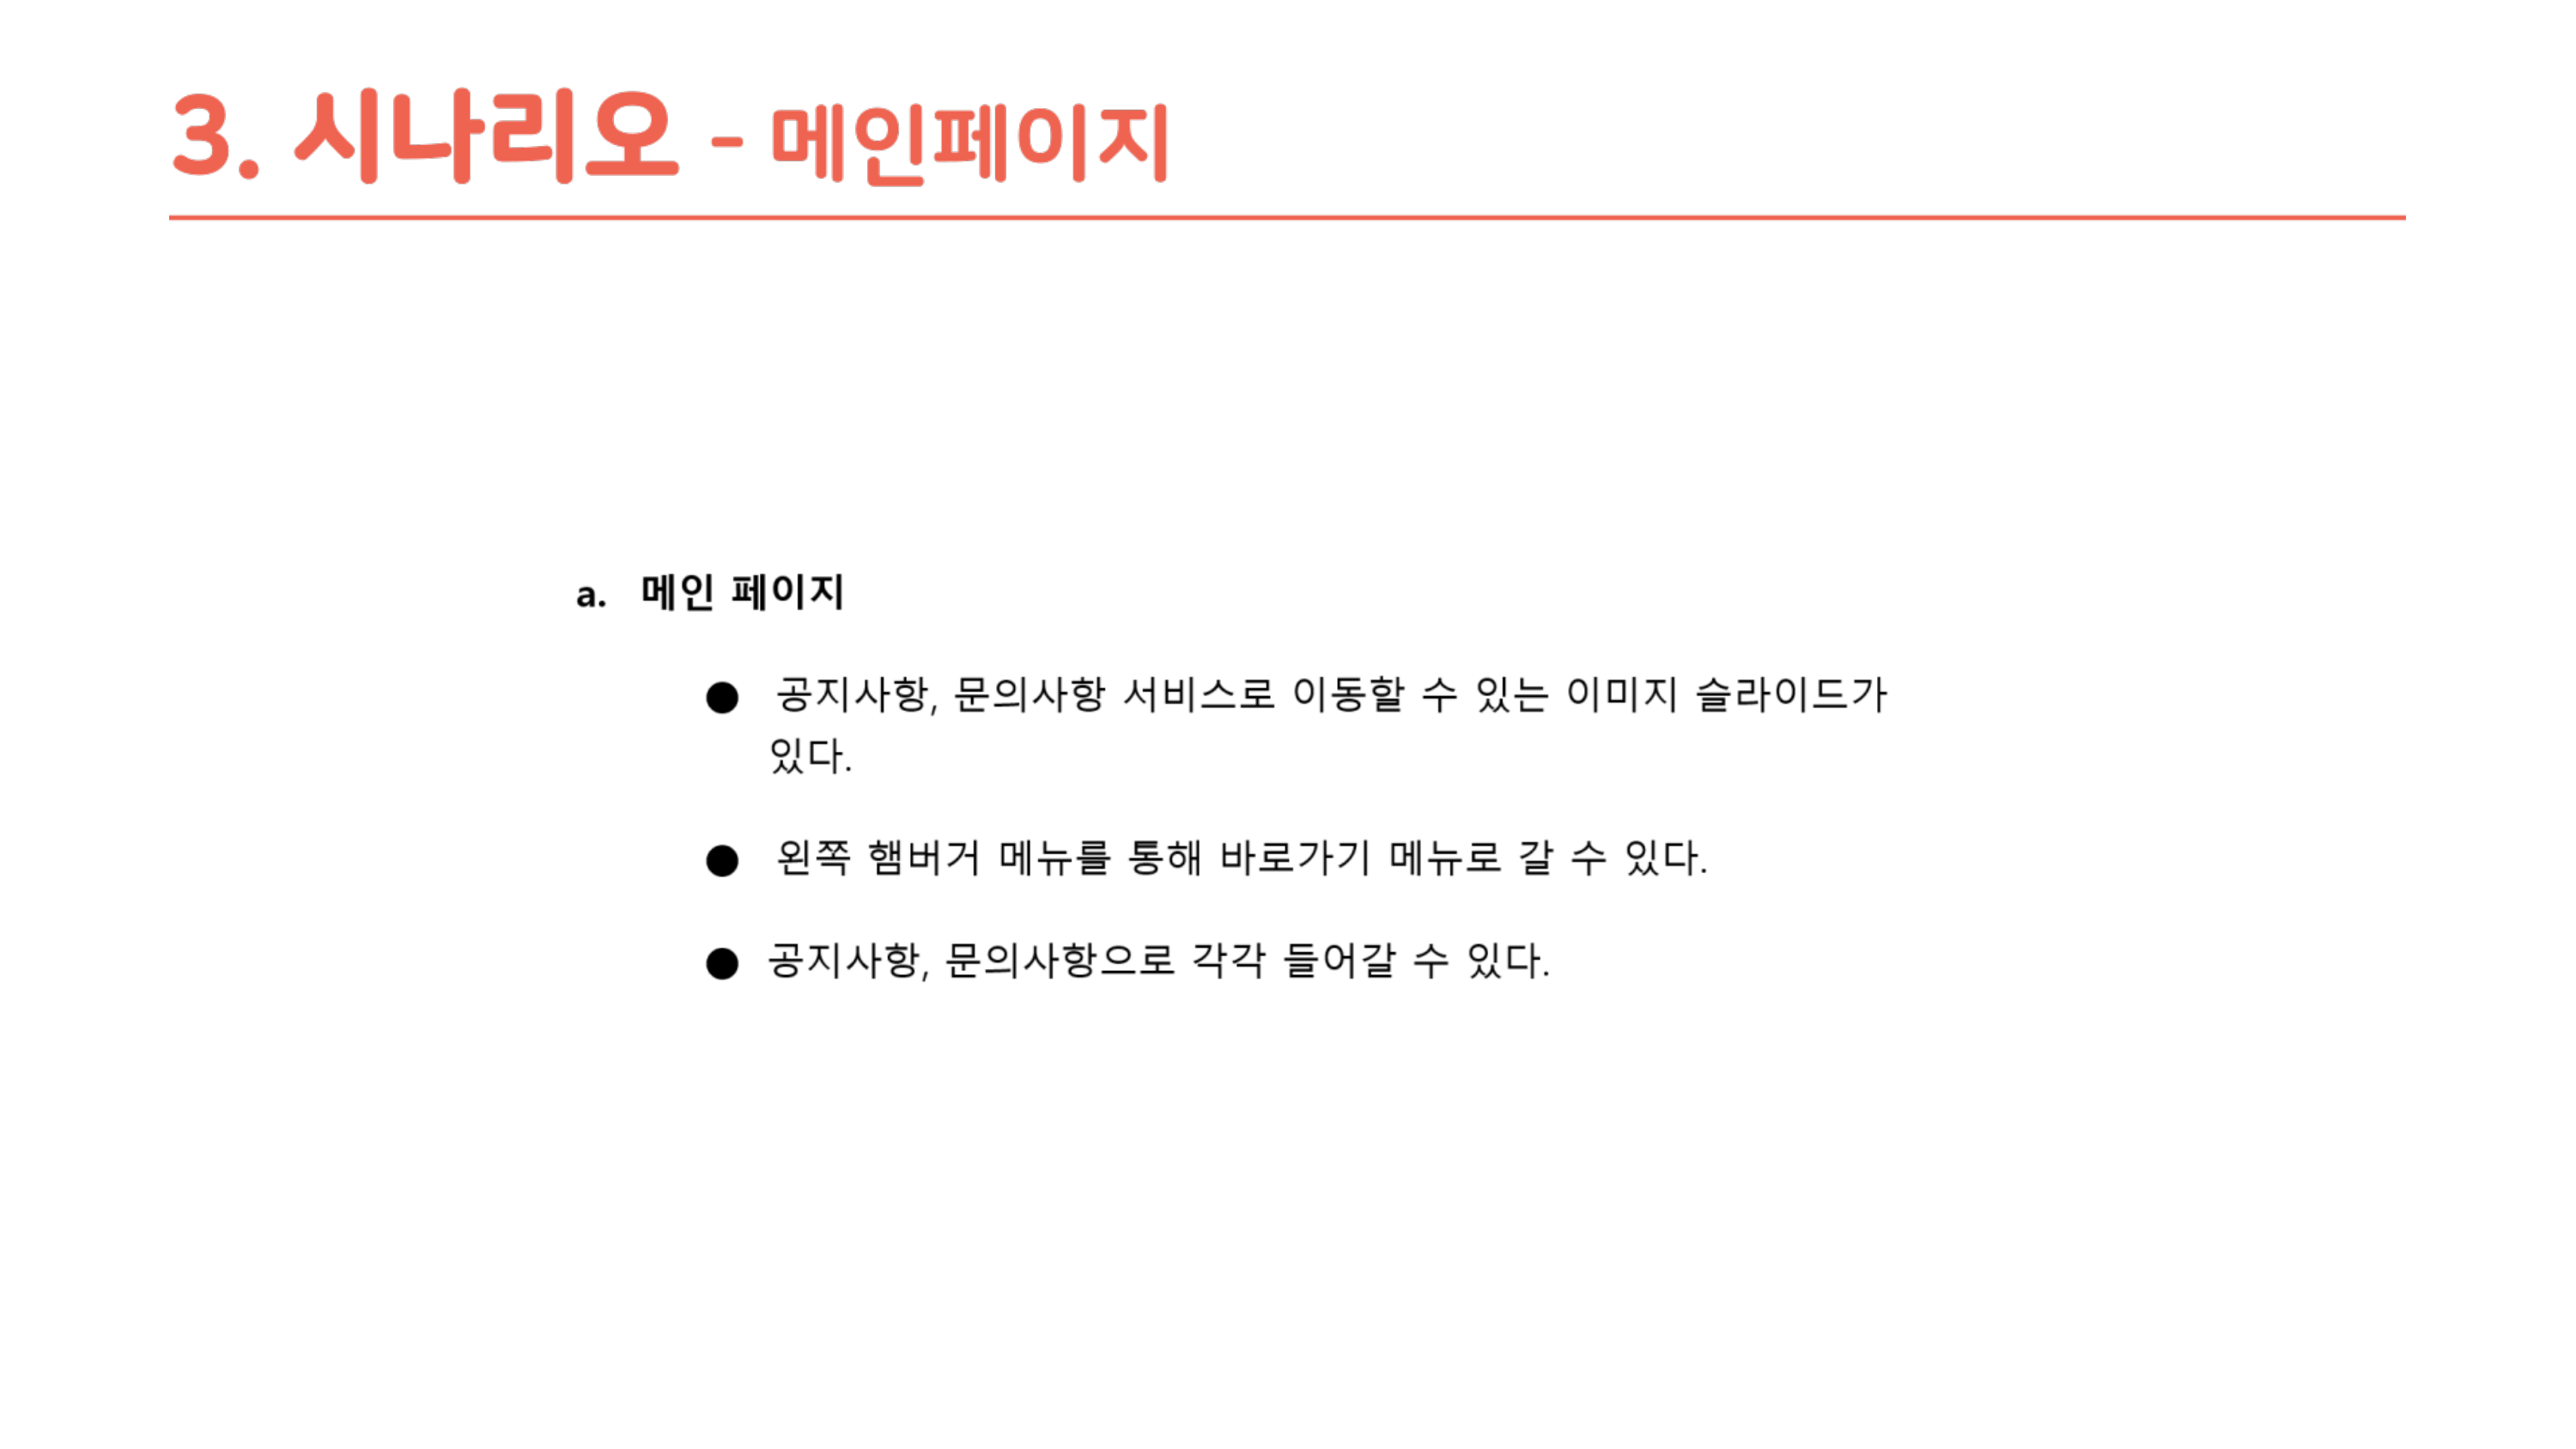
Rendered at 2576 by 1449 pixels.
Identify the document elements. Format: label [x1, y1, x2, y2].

text_box [476, 567, 2024, 1133]
picture [152, 52, 1216, 238]
text_box [1219, 209, 2406, 227]
